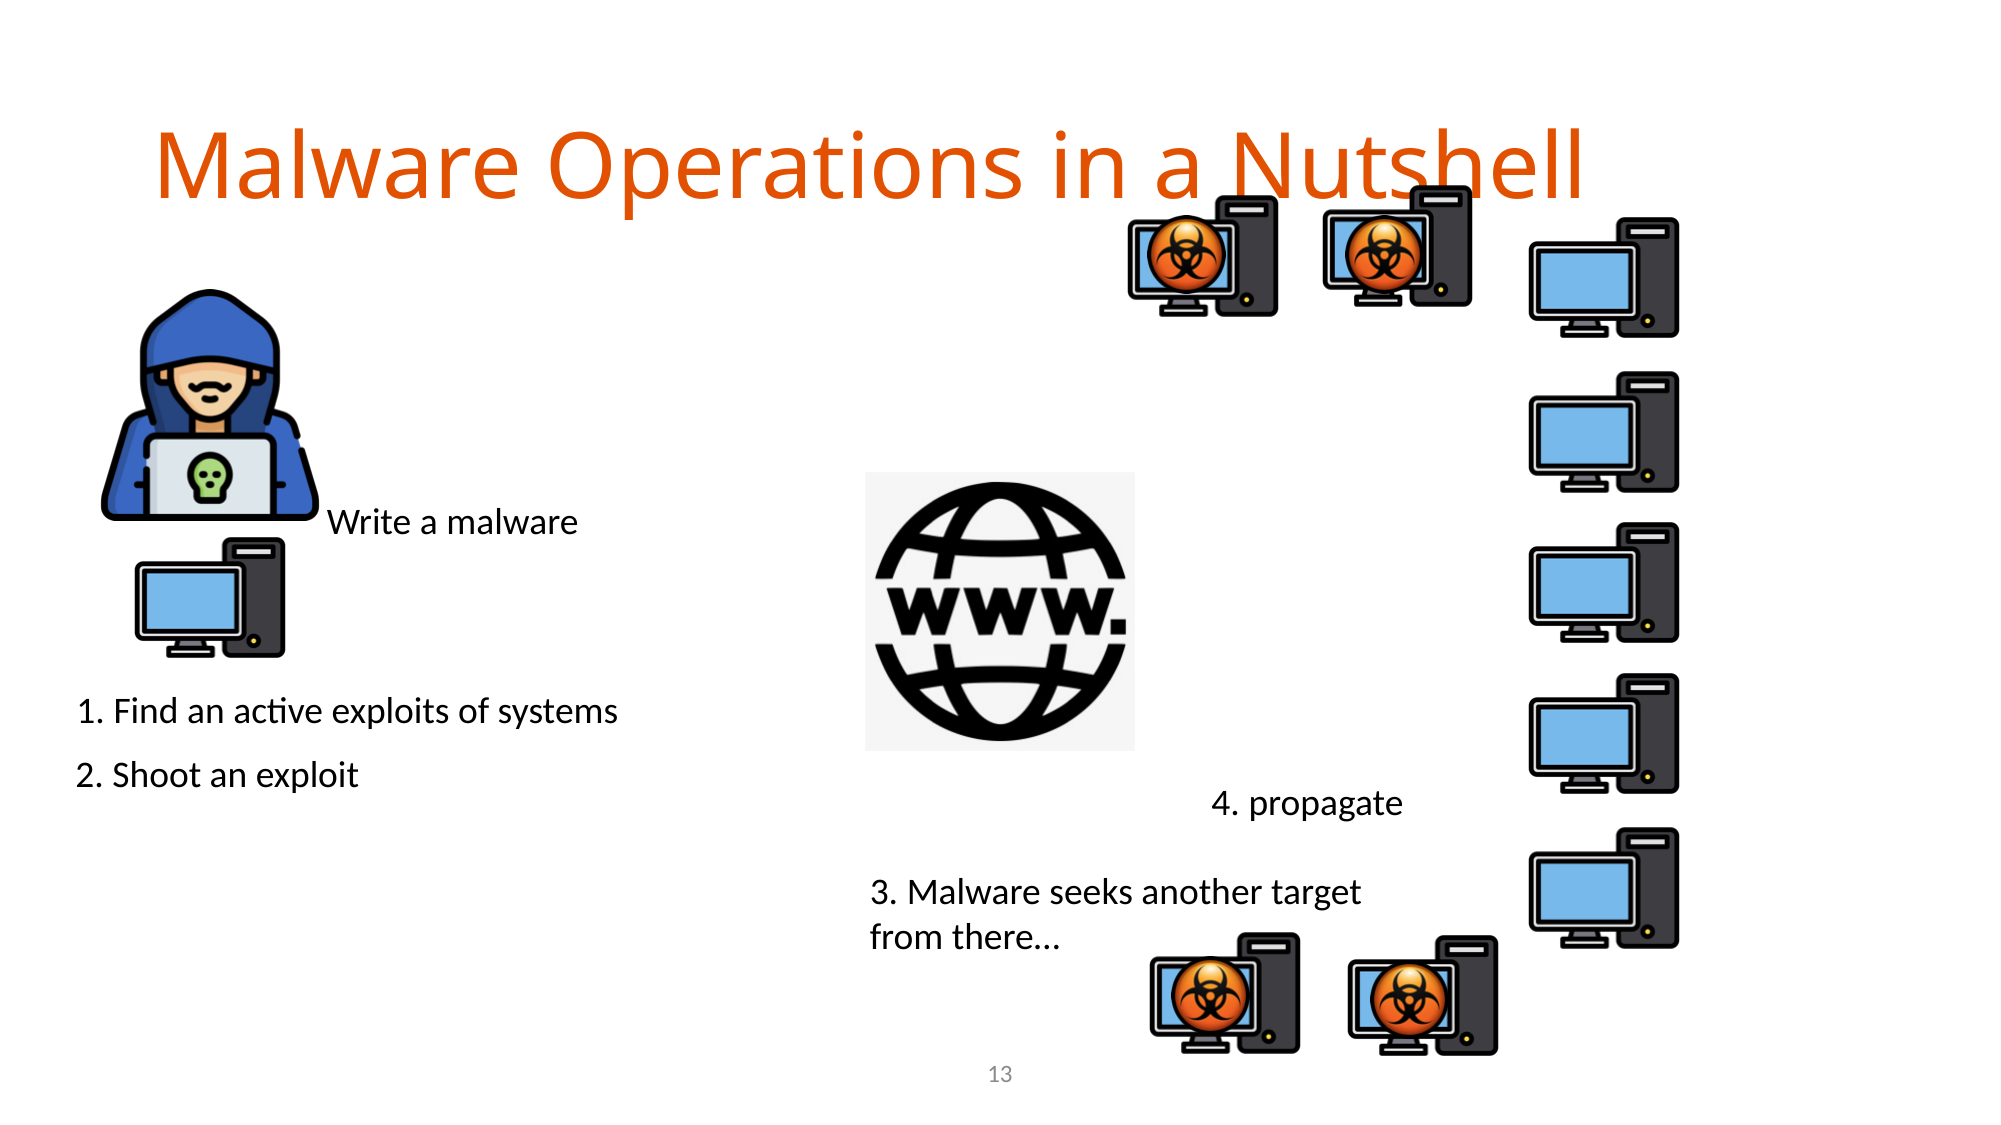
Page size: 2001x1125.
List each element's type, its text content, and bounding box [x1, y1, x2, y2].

picture [94, 289, 326, 675]
text_box 2. Shoot an exploit [60, 743, 375, 803]
picture [1345, 917, 1501, 1073]
picture [1319, 168, 1475, 324]
picture [1147, 915, 1303, 1071]
text_box Write a malware [312, 490, 594, 550]
text_box 1. Find an active exploits of systems [61, 678, 634, 739]
picture [865, 472, 1135, 752]
picture [1125, 178, 1281, 334]
text_box 4. propagate [1196, 770, 1419, 831]
picture [1526, 199, 1682, 966]
title Malware Operations in a Nutshell [137, 59, 1863, 278]
slide_number 13 [774, 1042, 1225, 1103]
text_box 3. Malware seeks another target from there… [854, 859, 1378, 965]
